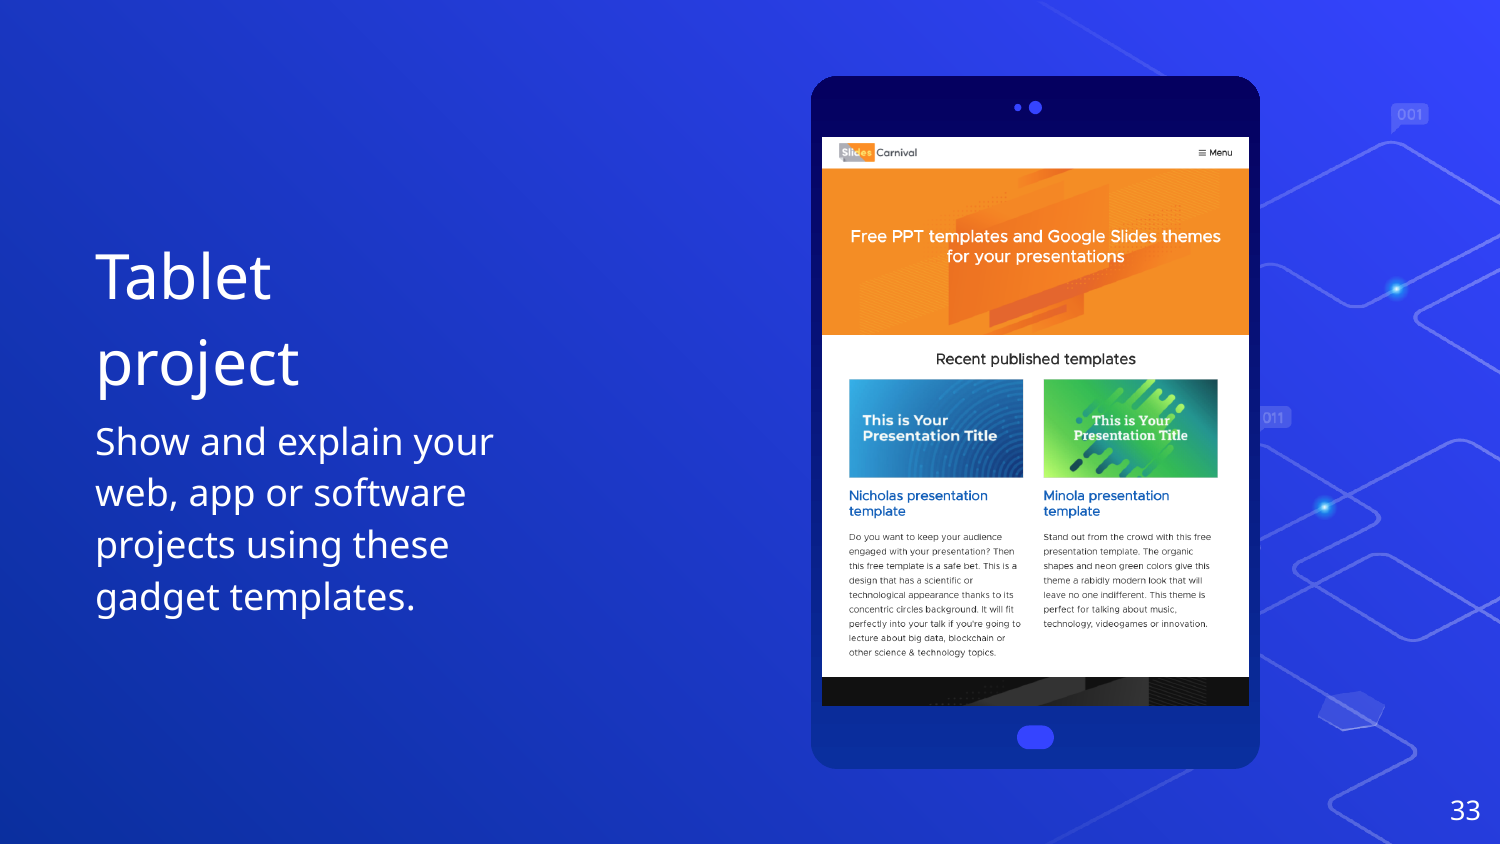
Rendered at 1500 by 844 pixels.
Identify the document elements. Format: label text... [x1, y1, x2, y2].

picture [0, 0, 1500, 844]
slide_number 33 [1391, 779, 1482, 844]
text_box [810, 76, 1261, 770]
list Tablet project Show and explain your web, app or software projects using these gadget templates. [95, 128, 512, 716]
